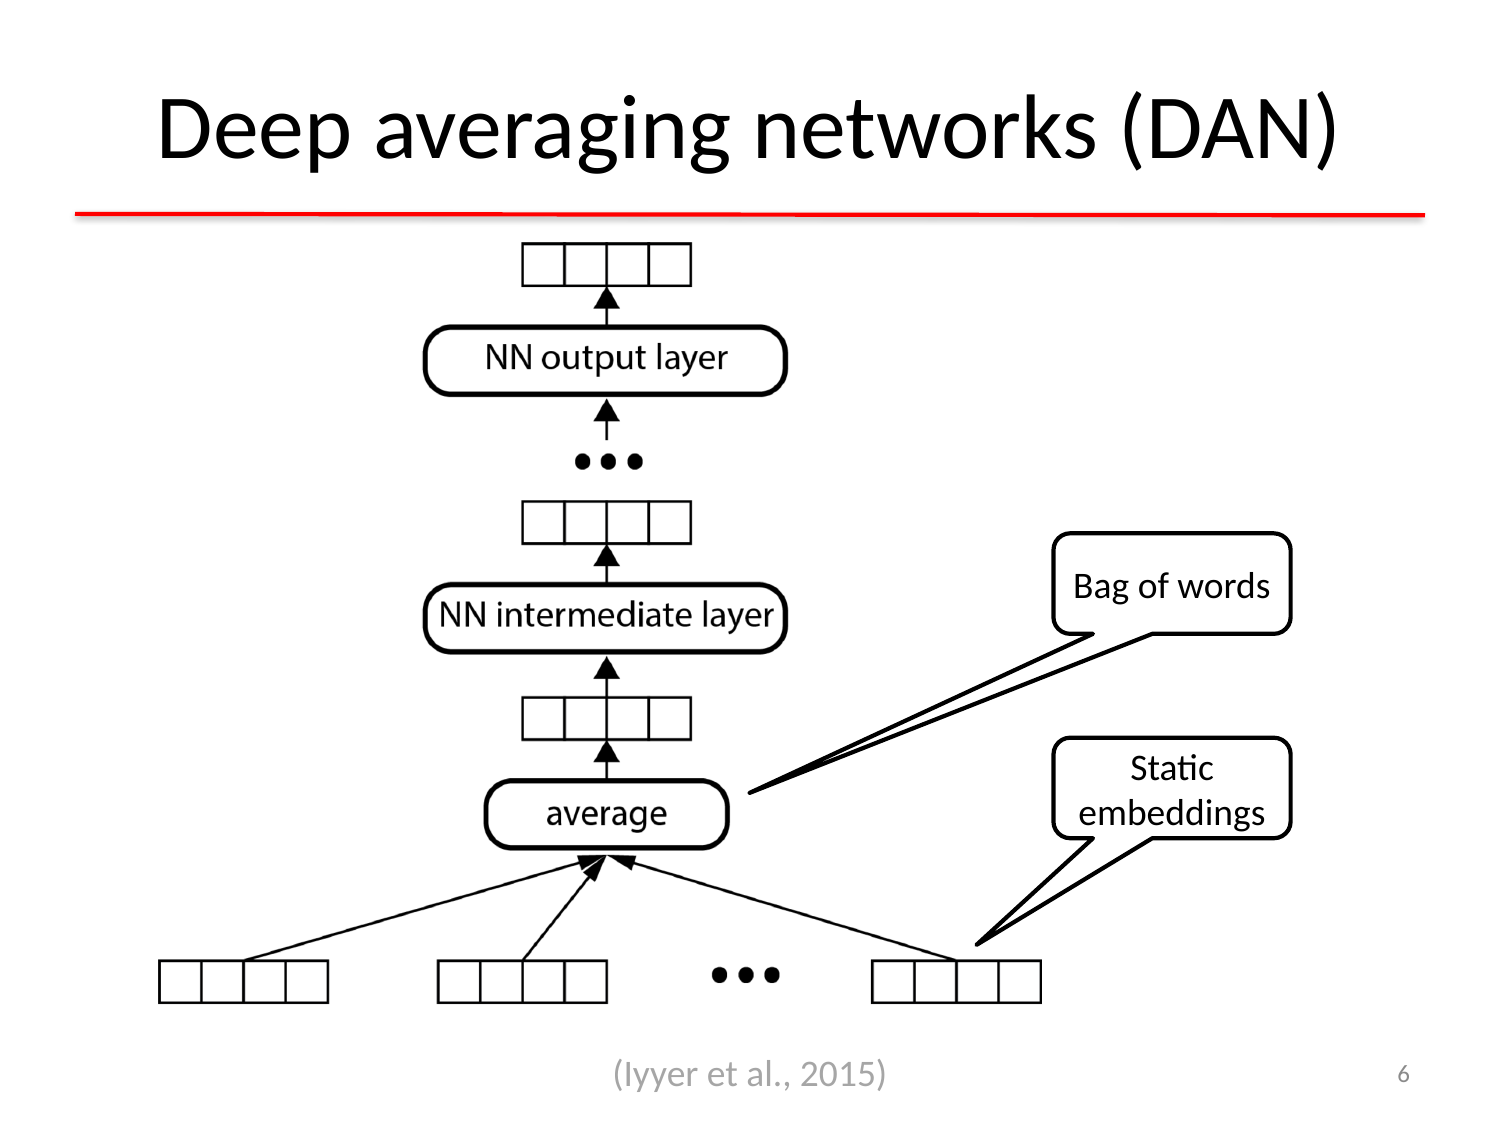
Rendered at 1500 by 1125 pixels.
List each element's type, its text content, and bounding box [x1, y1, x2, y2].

text_box Bag of words [1057, 531, 1293, 674]
slide_number 6 [1074, 1042, 1425, 1103]
title Deep averaging networks (DAN) [75, 45, 1425, 198]
picture [137, 228, 1054, 1012]
text_box Static embeddings [1057, 735, 1293, 899]
text_box (Iyyer et al., 2015) [597, 1041, 903, 1102]
